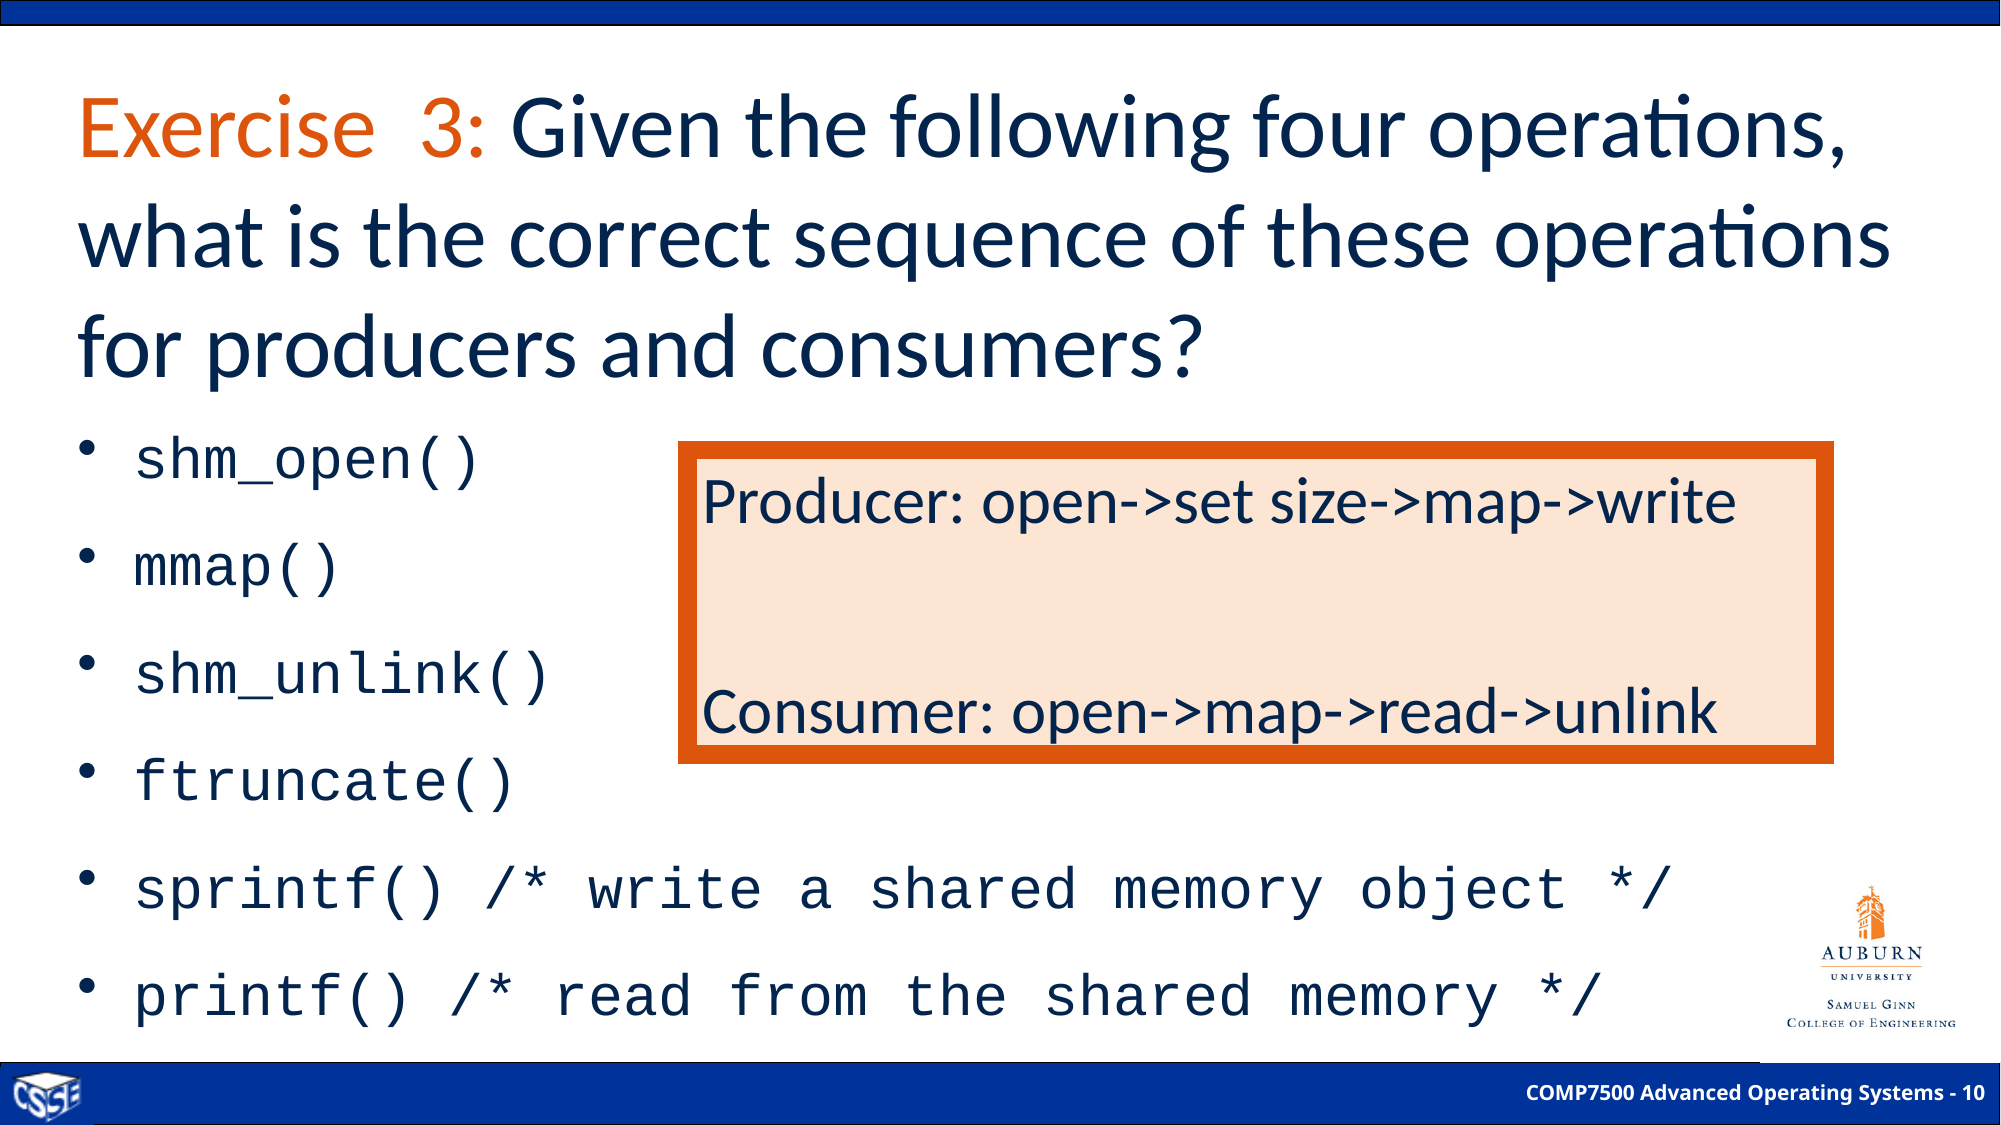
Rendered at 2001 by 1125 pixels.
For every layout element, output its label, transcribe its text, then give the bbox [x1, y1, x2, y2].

picture [1760, 863, 2000, 1063]
text_box Producer: open->set size->map->write Consumer: open->map->read->unlink [687, 449, 1825, 755]
title Exercise 3: Given the following four operations, what is the correct sequence of these operations for producers and consumers? [62, 50, 1925, 413]
list shm_open() mmap() shm_unlink() ftruncate() sprintf() /* write a shared memory object */ printf() /* read from the shared memory */ [62, 412, 1992, 1038]
picture [0, 1067, 94, 1125]
